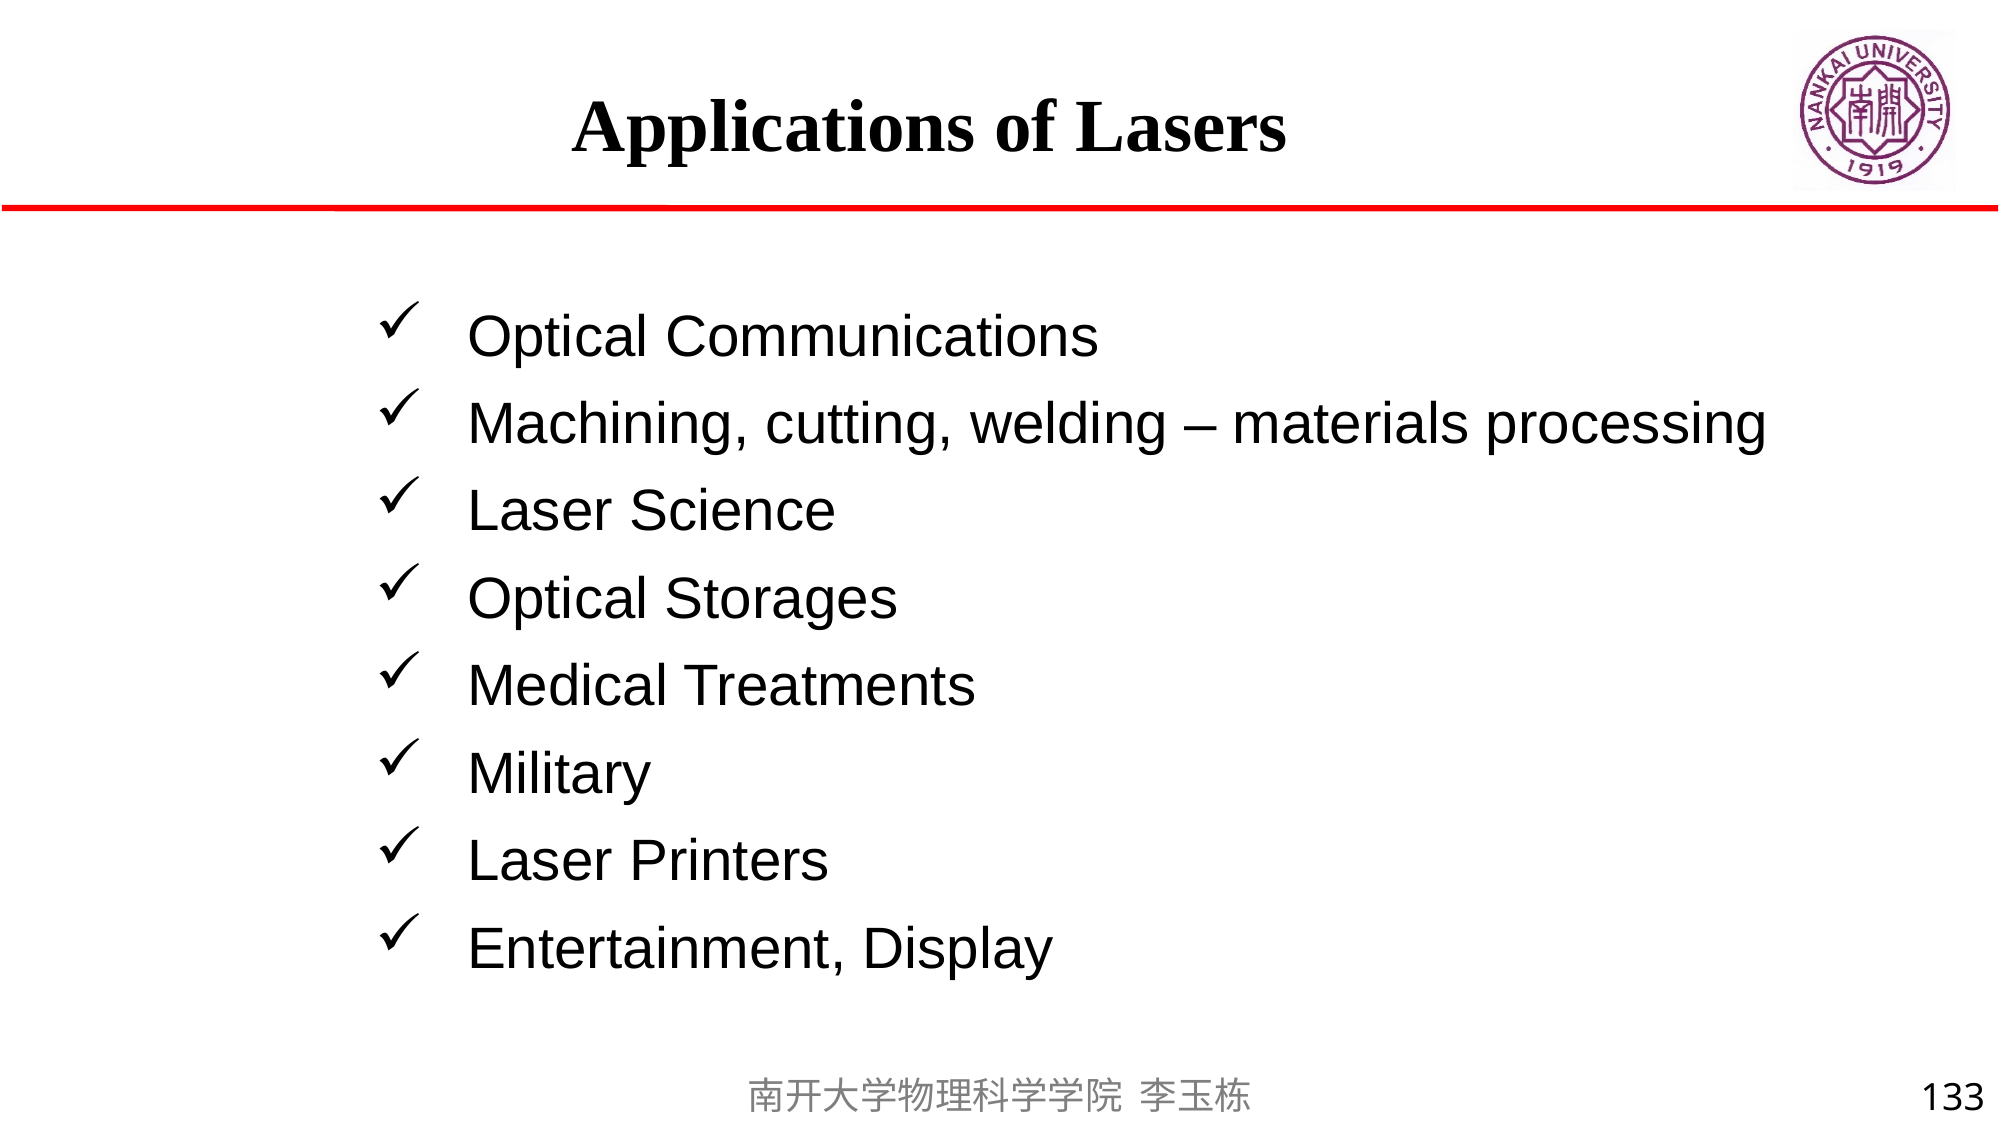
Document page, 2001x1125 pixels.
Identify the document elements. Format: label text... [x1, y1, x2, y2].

text_box Applications of Lasers [480, 68, 1381, 174]
picture [1793, 29, 1956, 191]
text_box Optical Communications Machining, cutting, welding – materials processing Laser Science Optical Storages Medical Treatments Military Laser Printers Entertainment, Display [361, 272, 1794, 988]
